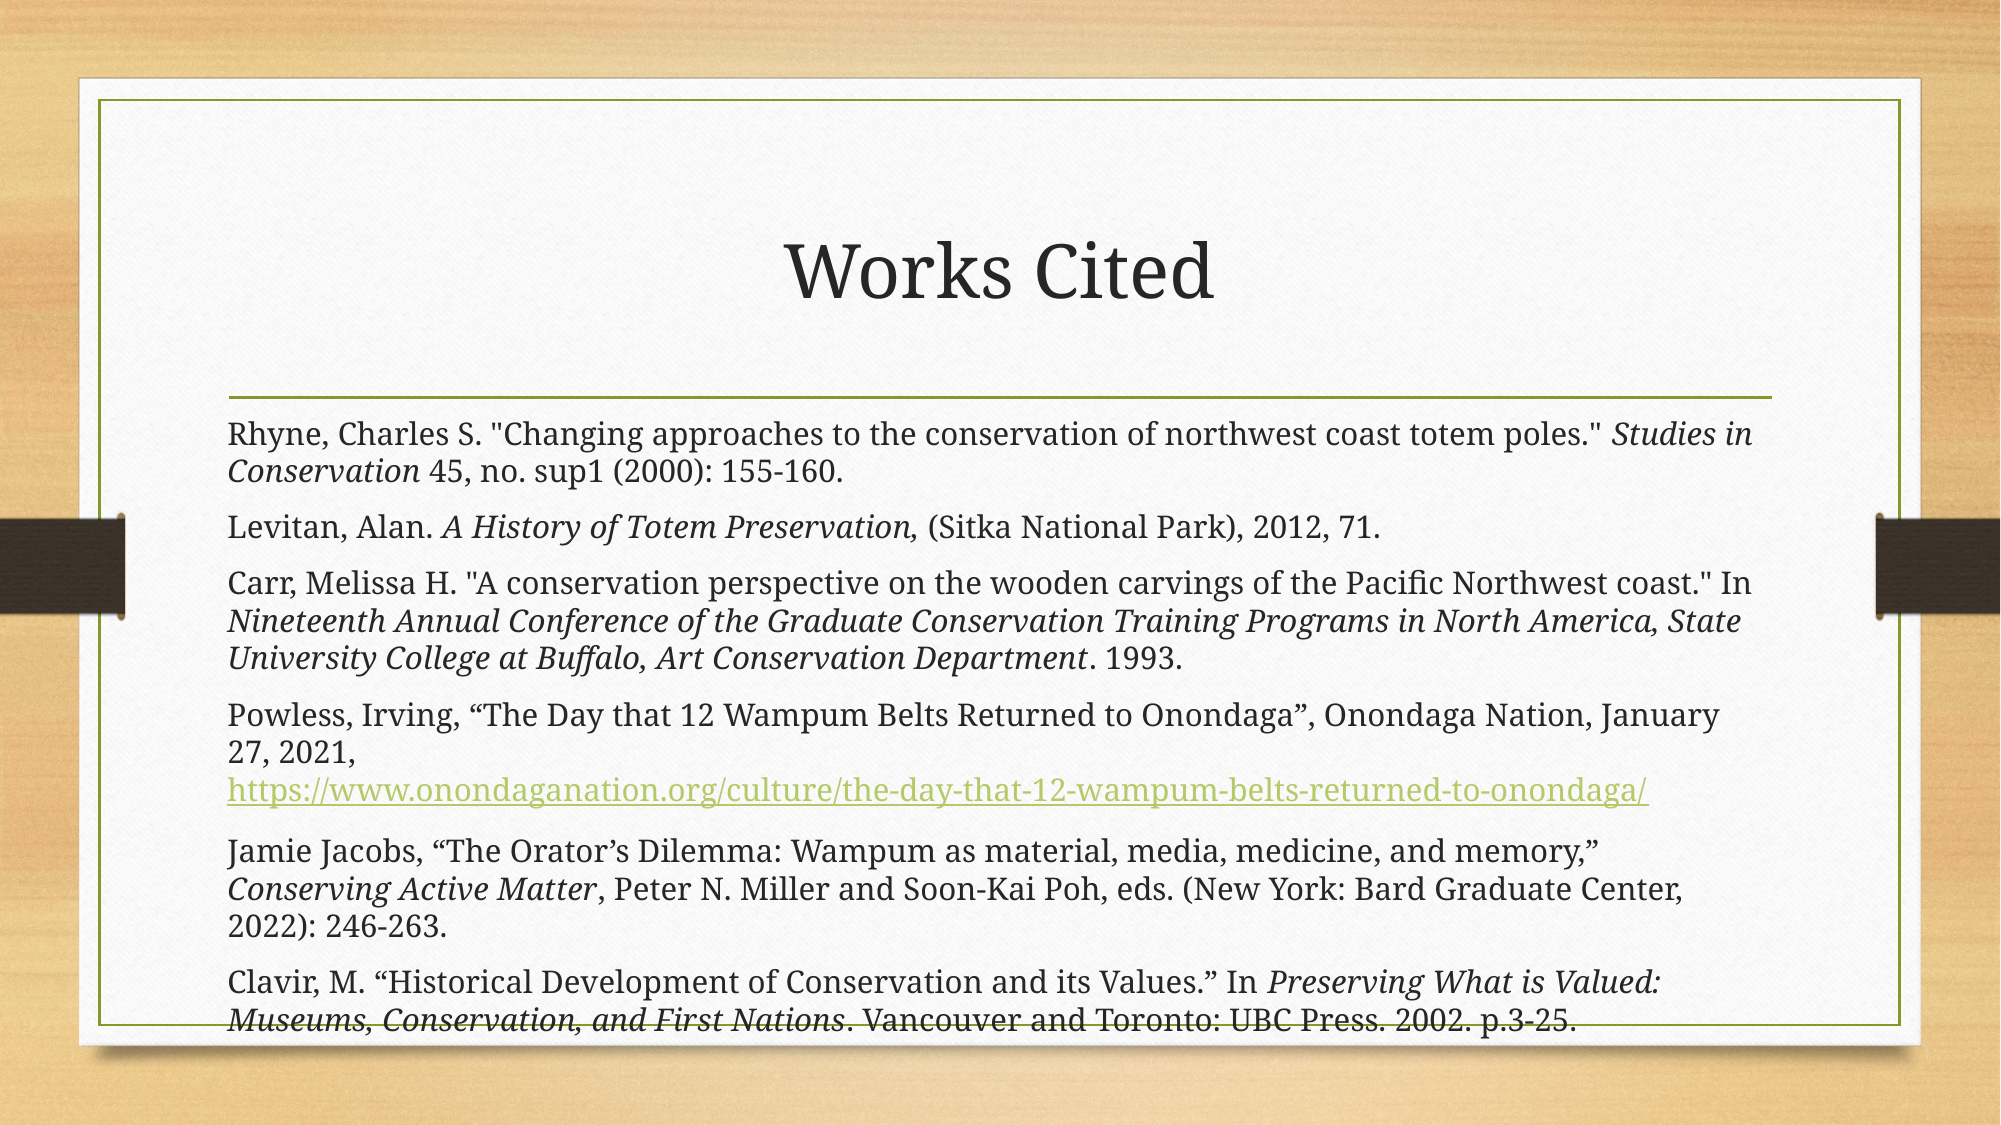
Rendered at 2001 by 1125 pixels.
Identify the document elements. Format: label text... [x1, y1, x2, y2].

picture [0, 0, 2001, 1125]
list Rhyne, Charles S. "Changing approaches to the conservation of northwest coast totem poles." Studies in Conservation 45, no. sup1 (2000): 155-160. Levitan, Alan. A History of Totem Preservation, (Sitka National Park), 2012, 71. Carr, Melissa H. "A conservation perspective on the wooden carvings of the Pacific Northwest coast." In Nineteenth Annual Conference of the Graduate Conservation Training Programs in North America, State University College at Buffalo, Art Conservation Department. 1993. Powless, Irving, “The Day that 12 Wampum Belts Returned to Onondaga”, Onondaga Nation, January 27, 2021, https://www.onondaganation.org/culture/the-day-that-12-wampum-belts-returned-to-onondaga/ Jamie Jacobs, “The Orator’s Dilemma: Wampum as material, media, medicine, and memory,” Conserving Active Matter, Peter N. Miller and Soon-Kai Poh, eds. (New York: Bard Graduate Center, 2022): 246-263. Clavir, M. “Historical Development of Conservation and its Values.” In Preserving What is Valued: Museums, Conservation, and First Nations. Vancouver and Toronto: UBC Press. 2002. p.3-25. [212, 406, 1788, 951]
title Works Cited [212, 161, 1788, 375]
